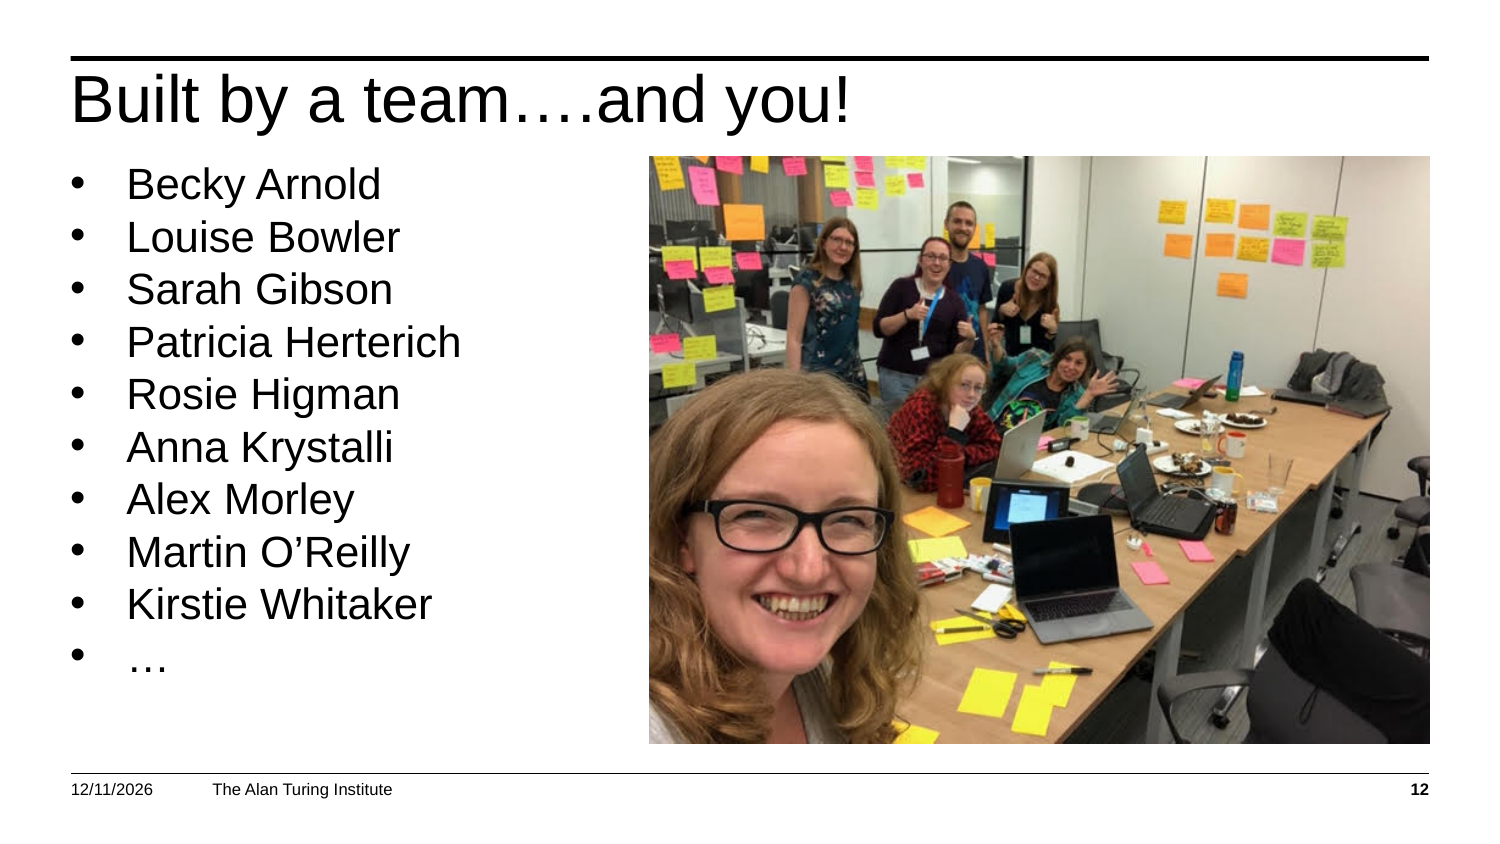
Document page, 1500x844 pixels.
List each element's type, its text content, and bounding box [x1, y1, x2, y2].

picture [649, 155, 1430, 744]
list Becky Arnold Louise Bowler Sarah Gibson Patricia Herterich Rosie Higman Anna Krystalli Alex Morley Martin O’Reilly Kirstie Whitaker … [70, 157, 608, 688]
title Built by a team….and you! [70, 55, 1430, 157]
slide_number 12 [1340, 774, 1430, 799]
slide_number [70, 774, 207, 799]
